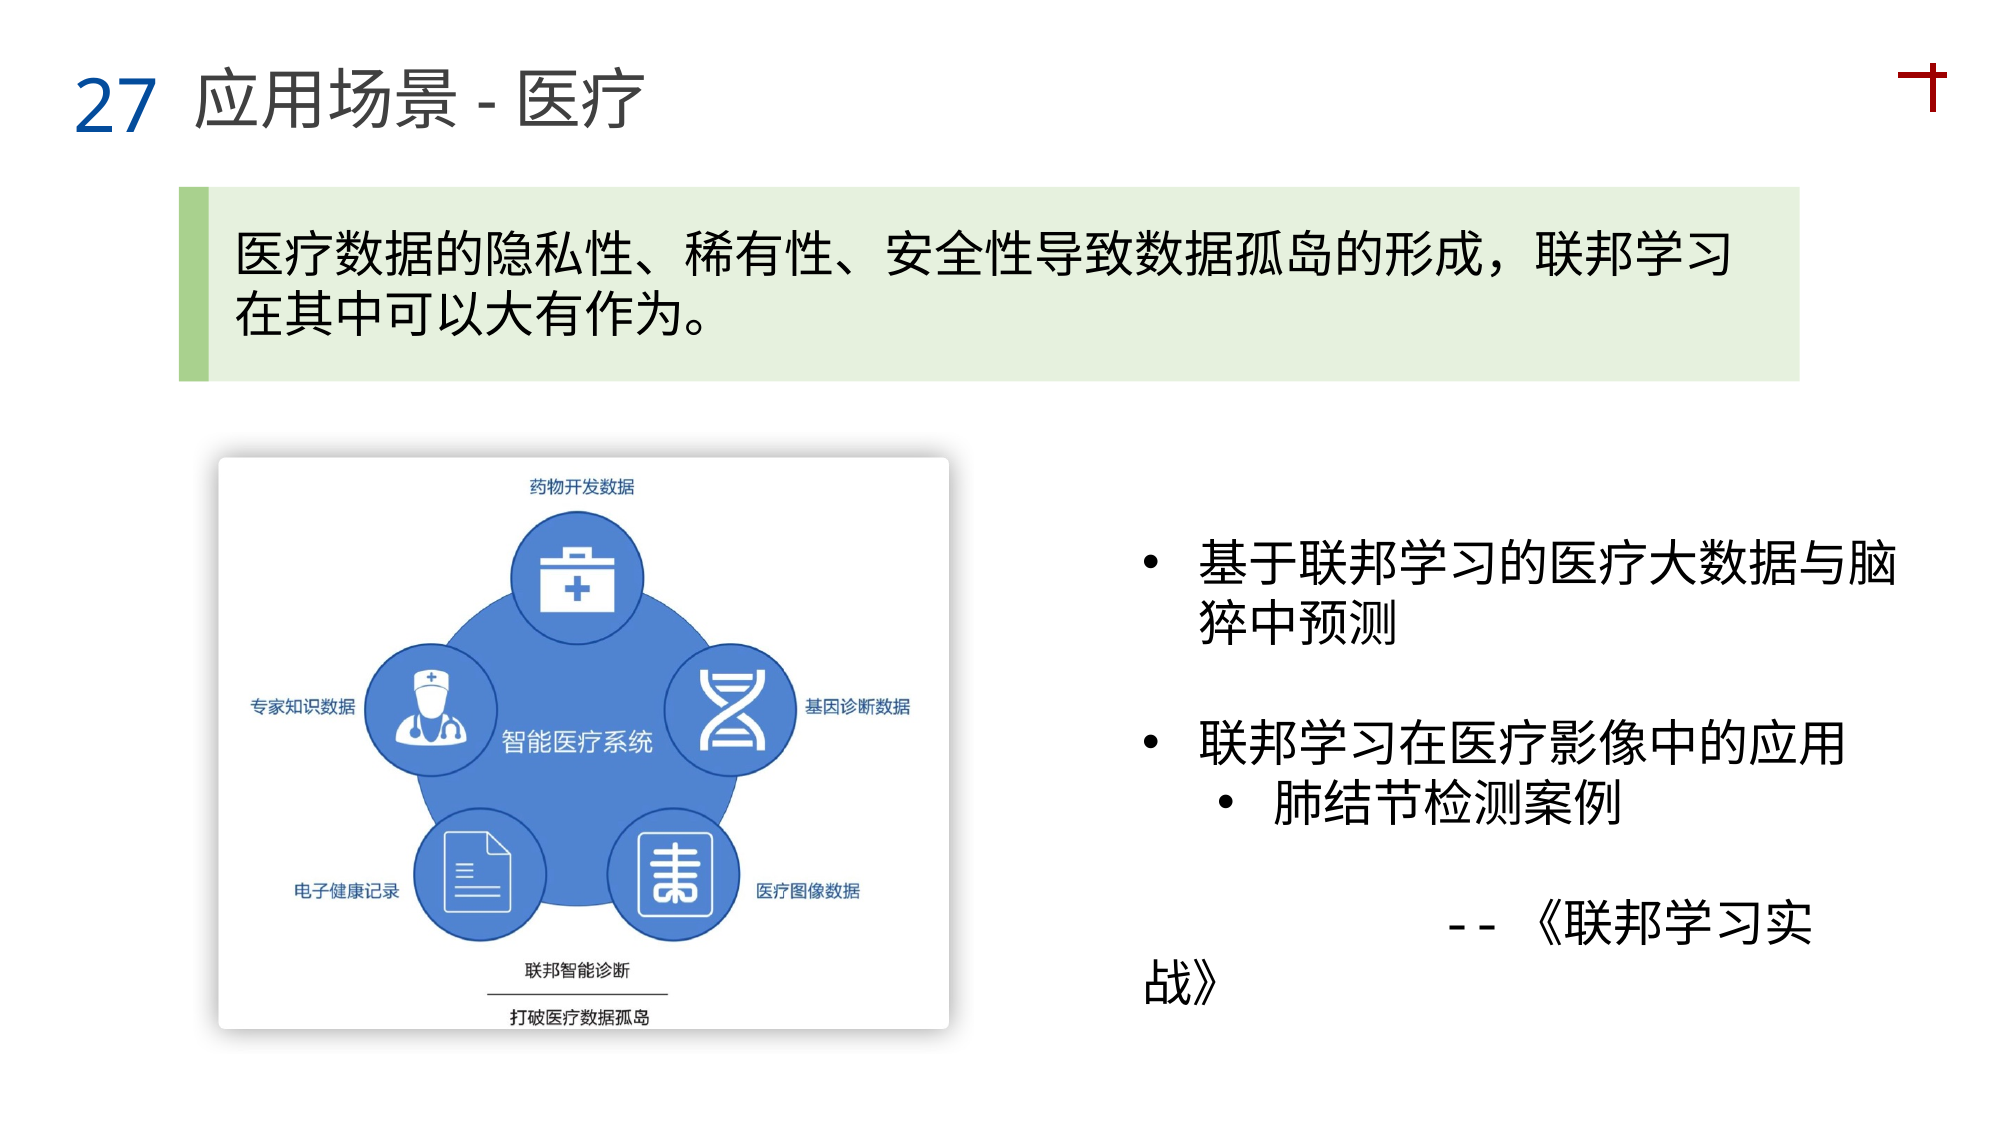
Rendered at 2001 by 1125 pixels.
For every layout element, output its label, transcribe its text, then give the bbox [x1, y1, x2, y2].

text_box 应用场景-医疗 [178, 49, 1045, 145]
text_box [1897, 62, 1947, 113]
text_box 27 [53, 50, 179, 156]
picture [193, 432, 974, 1054]
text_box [179, 186, 1800, 382]
text_box 基于联邦学习的医疗大数据与脑猝中预测 联邦学习在医疗影像中的应用 肺结节检测案例 --《联邦学习实战》 [1127, 523, 1923, 1079]
